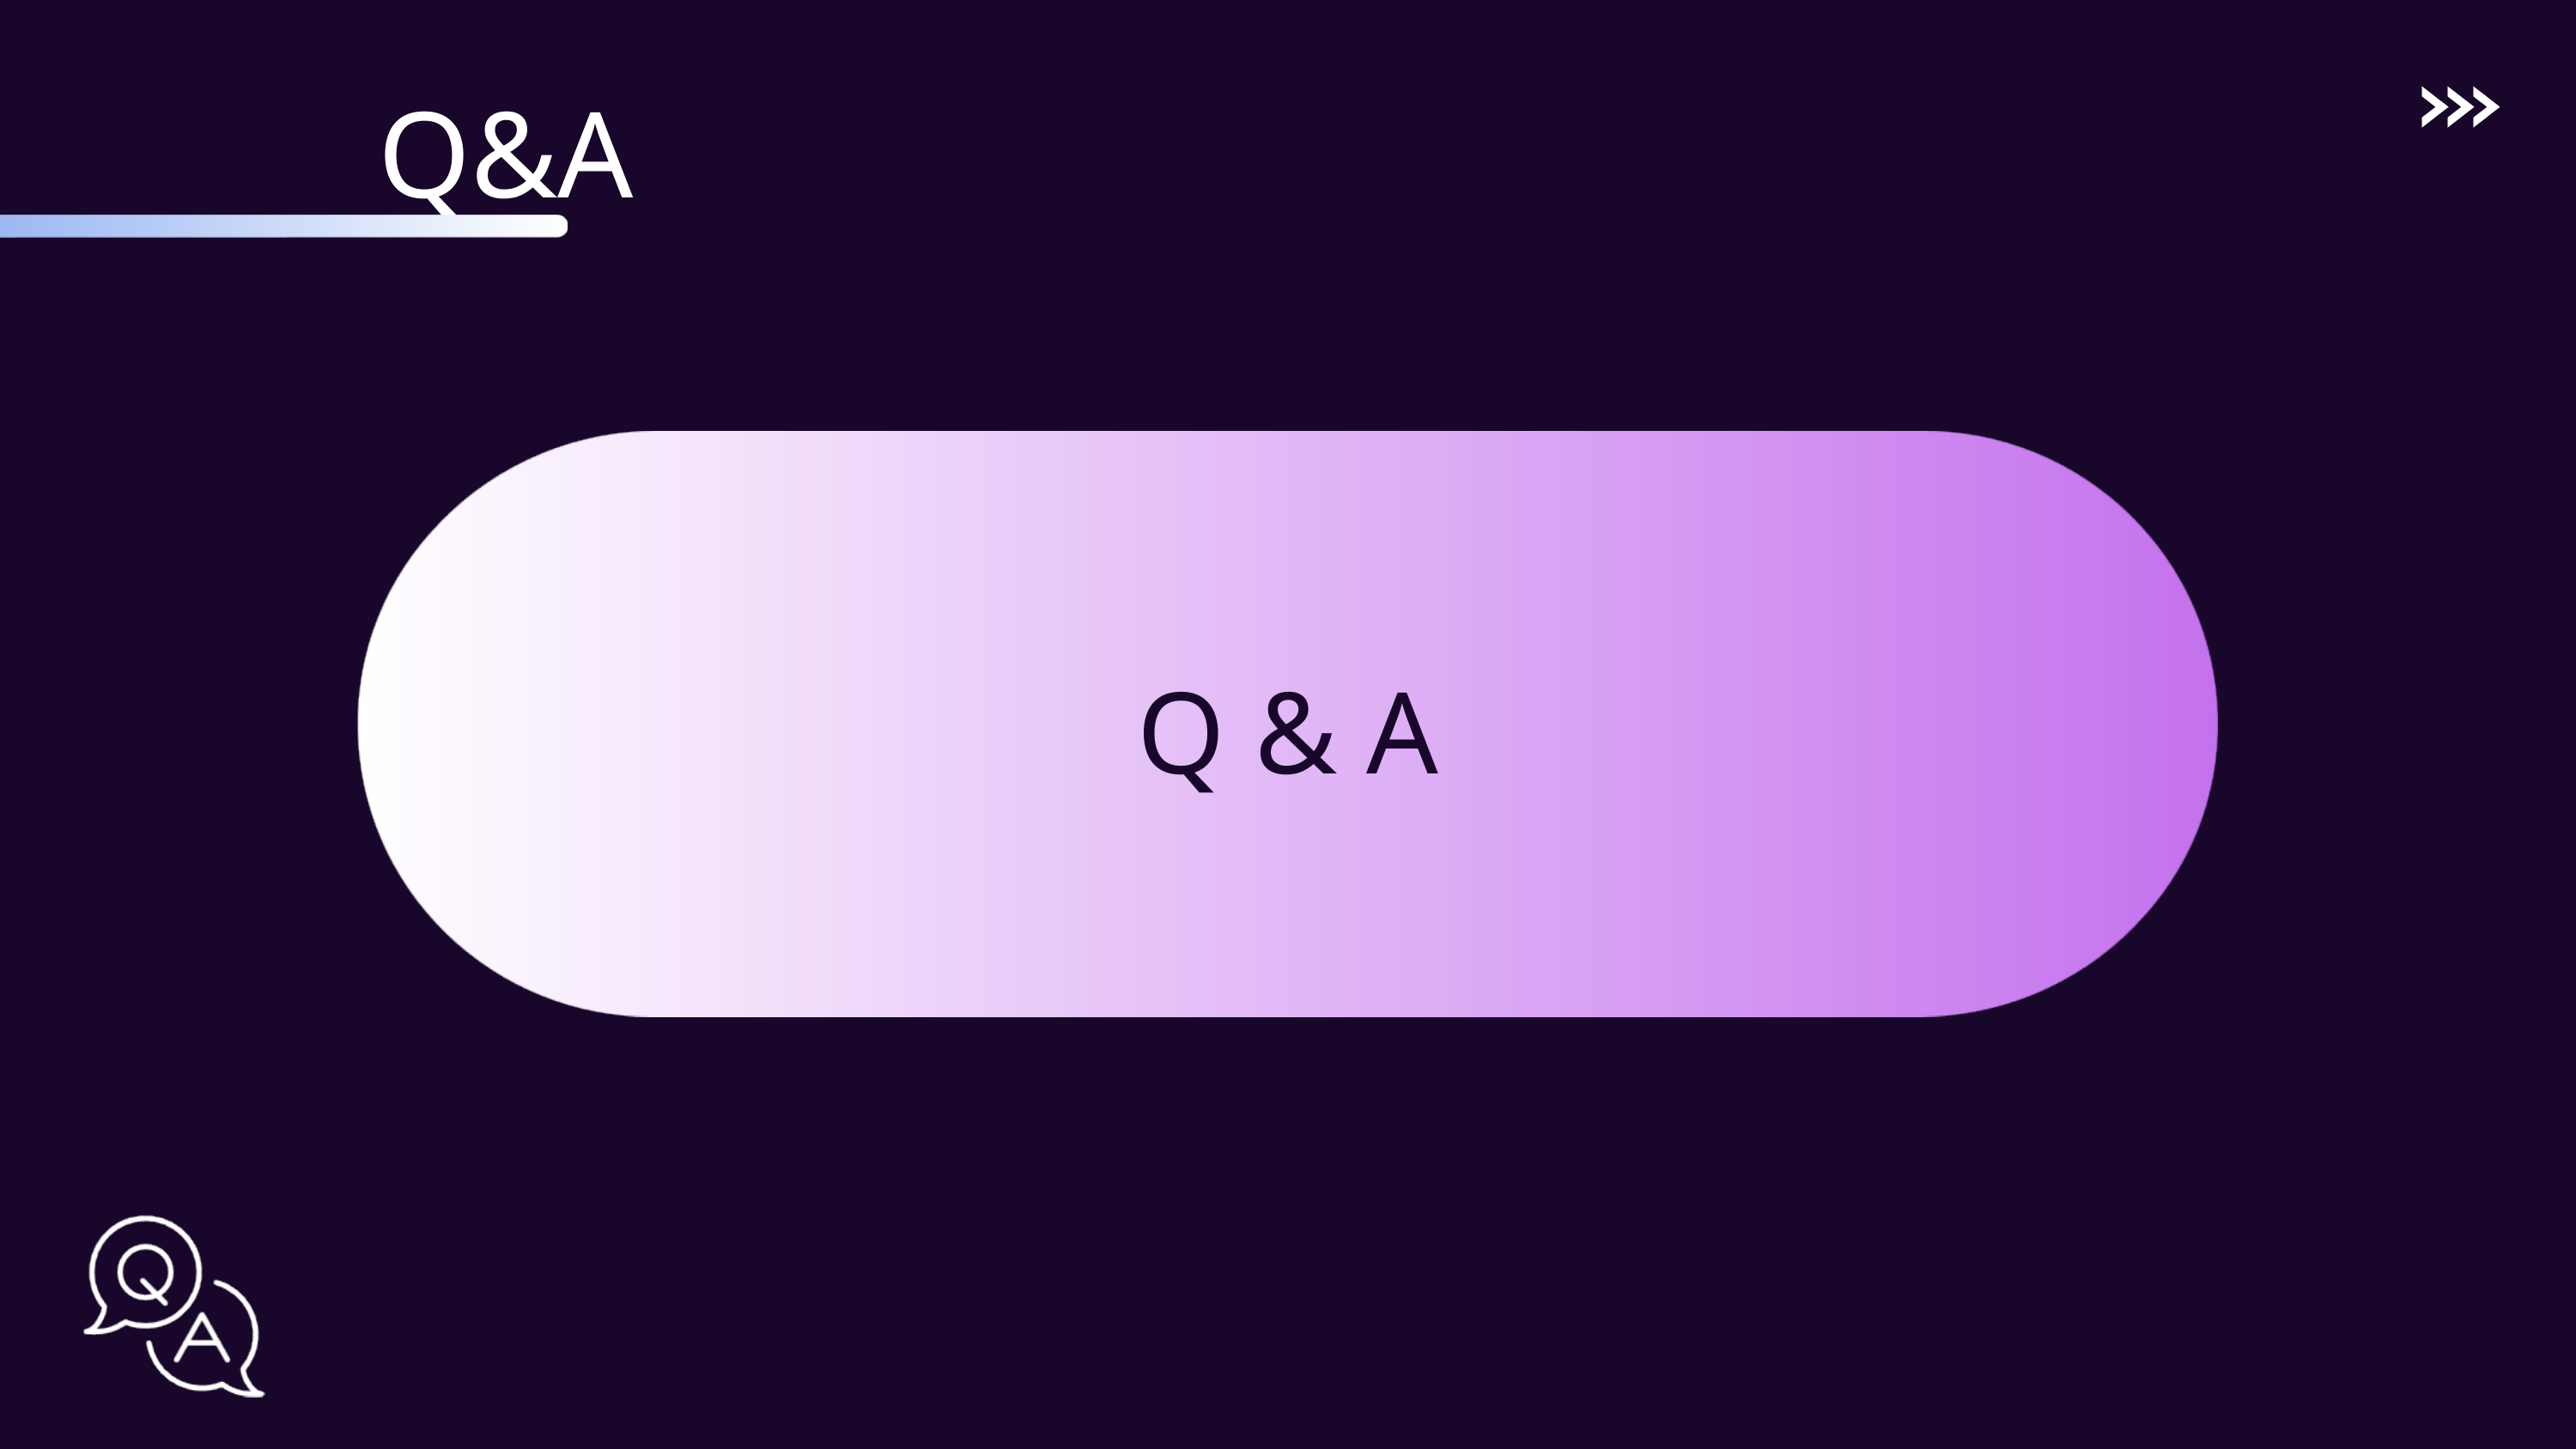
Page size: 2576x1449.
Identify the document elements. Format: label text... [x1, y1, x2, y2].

text_box [83, 1210, 265, 1397]
text_box [2421, 86, 2500, 129]
text_box [0, 215, 568, 238]
text_box Q & A [501, 638, 2075, 797]
text_box [356, 431, 2220, 1017]
text_box Q&A [0, 55, 1012, 222]
